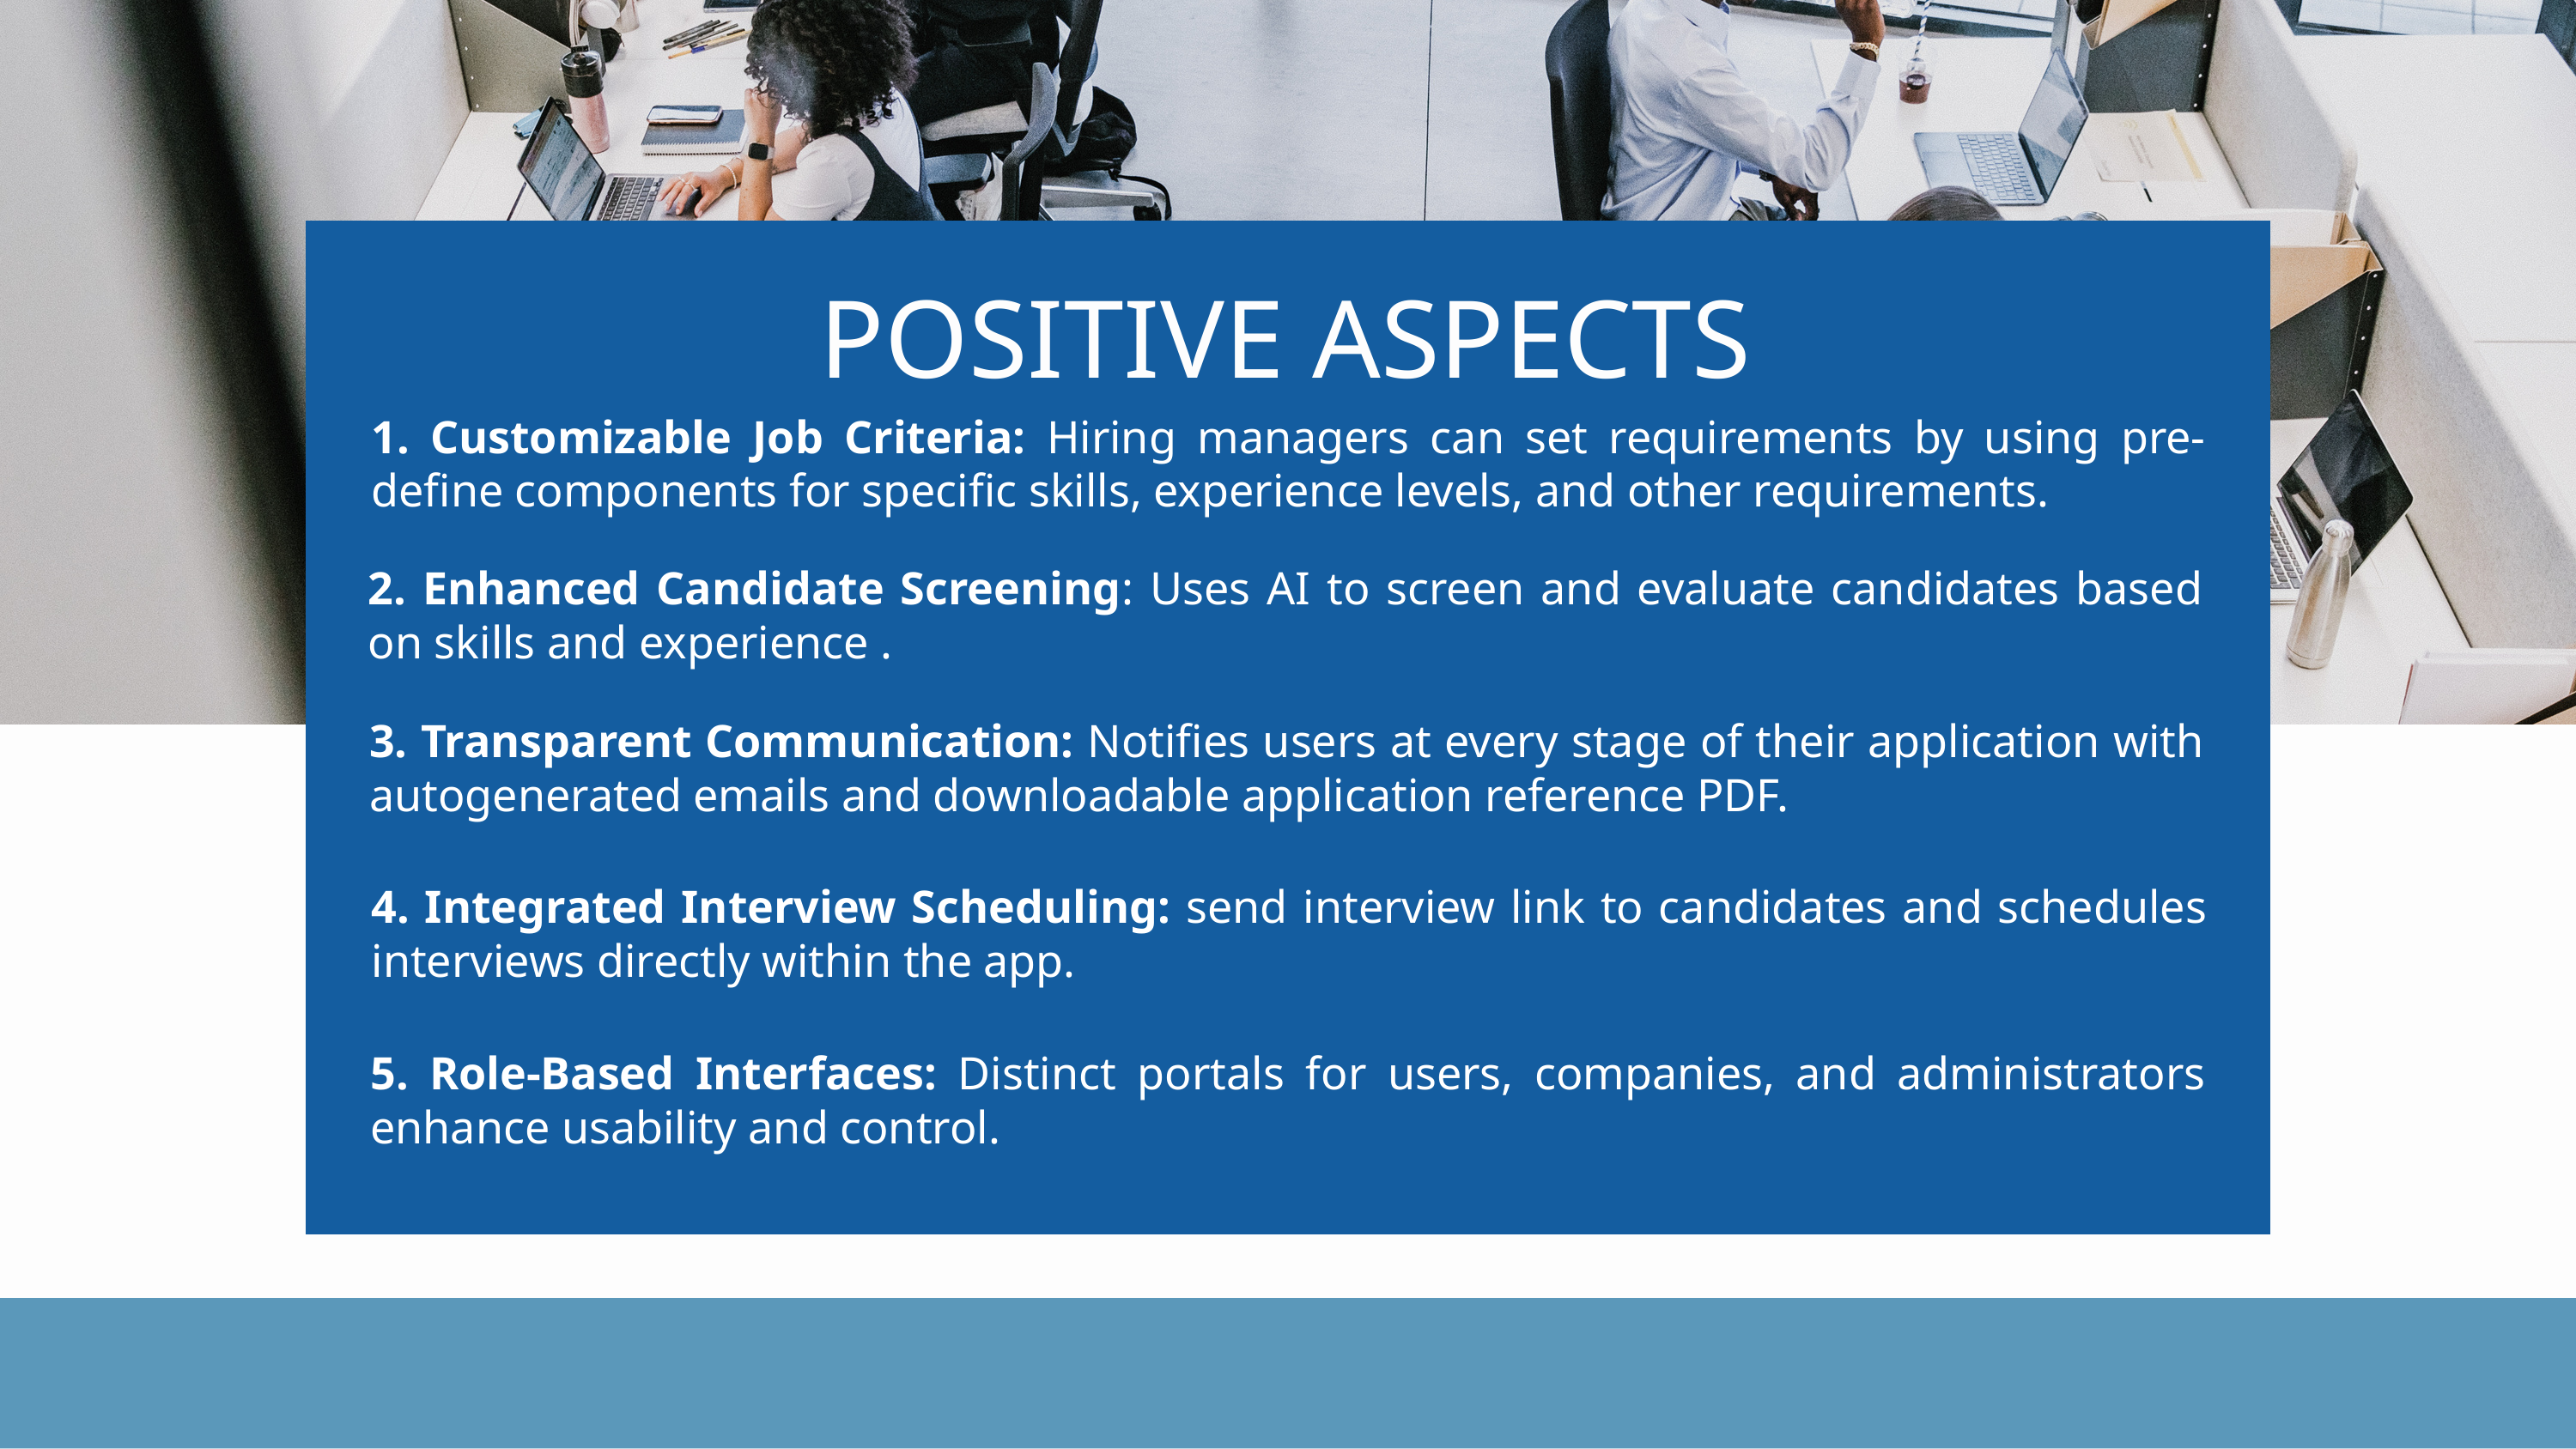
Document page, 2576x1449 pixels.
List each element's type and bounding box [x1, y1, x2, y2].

text_box [0, 1296, 2576, 1449]
text_box [0, 0, 2576, 724]
text_box [305, 197, 2271, 1261]
